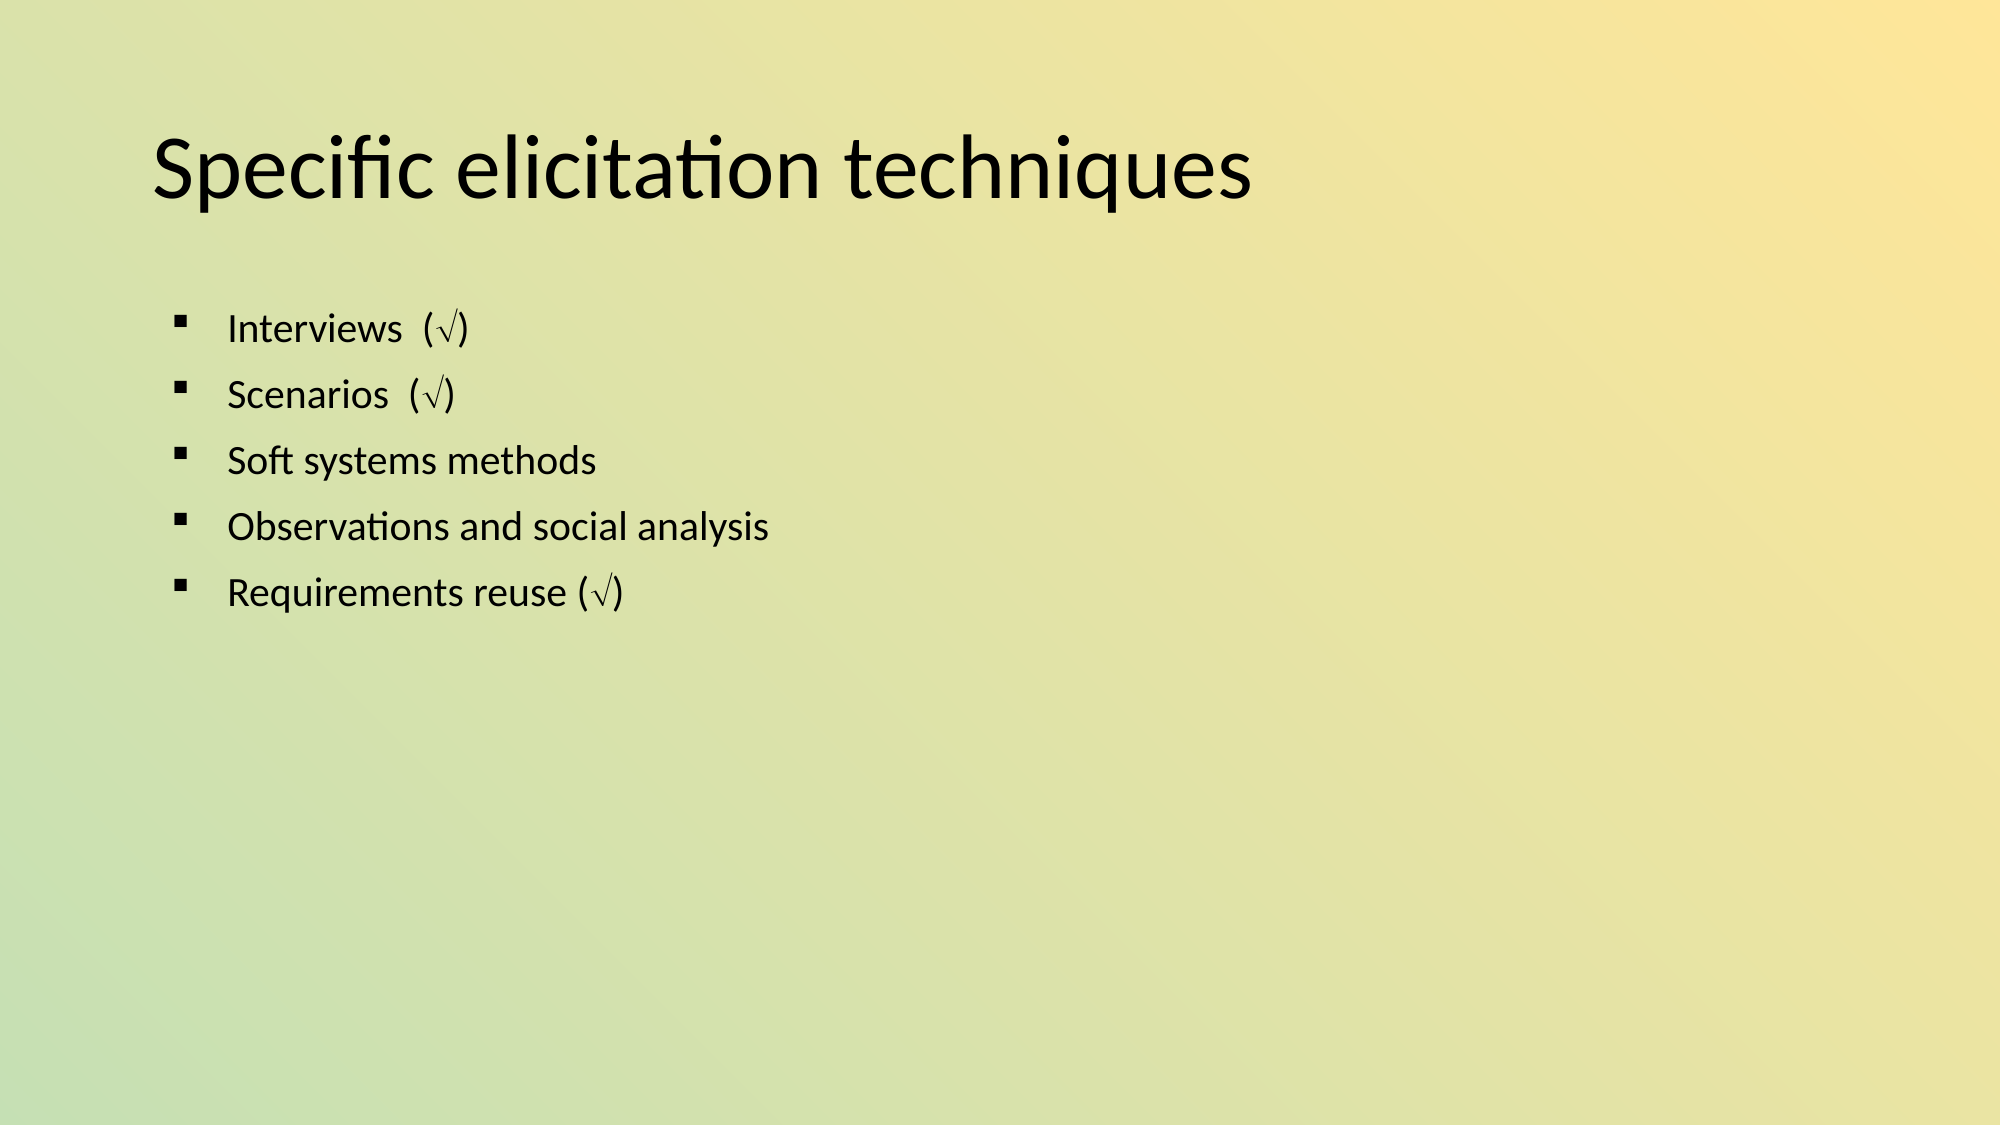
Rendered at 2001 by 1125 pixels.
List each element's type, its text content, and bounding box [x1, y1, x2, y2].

list Interviews () Scenarios () Soft systems methods Observations and social analysis Requirements reuse () [137, 299, 1863, 1014]
title Specific elicitation techniques [137, 59, 1863, 278]
